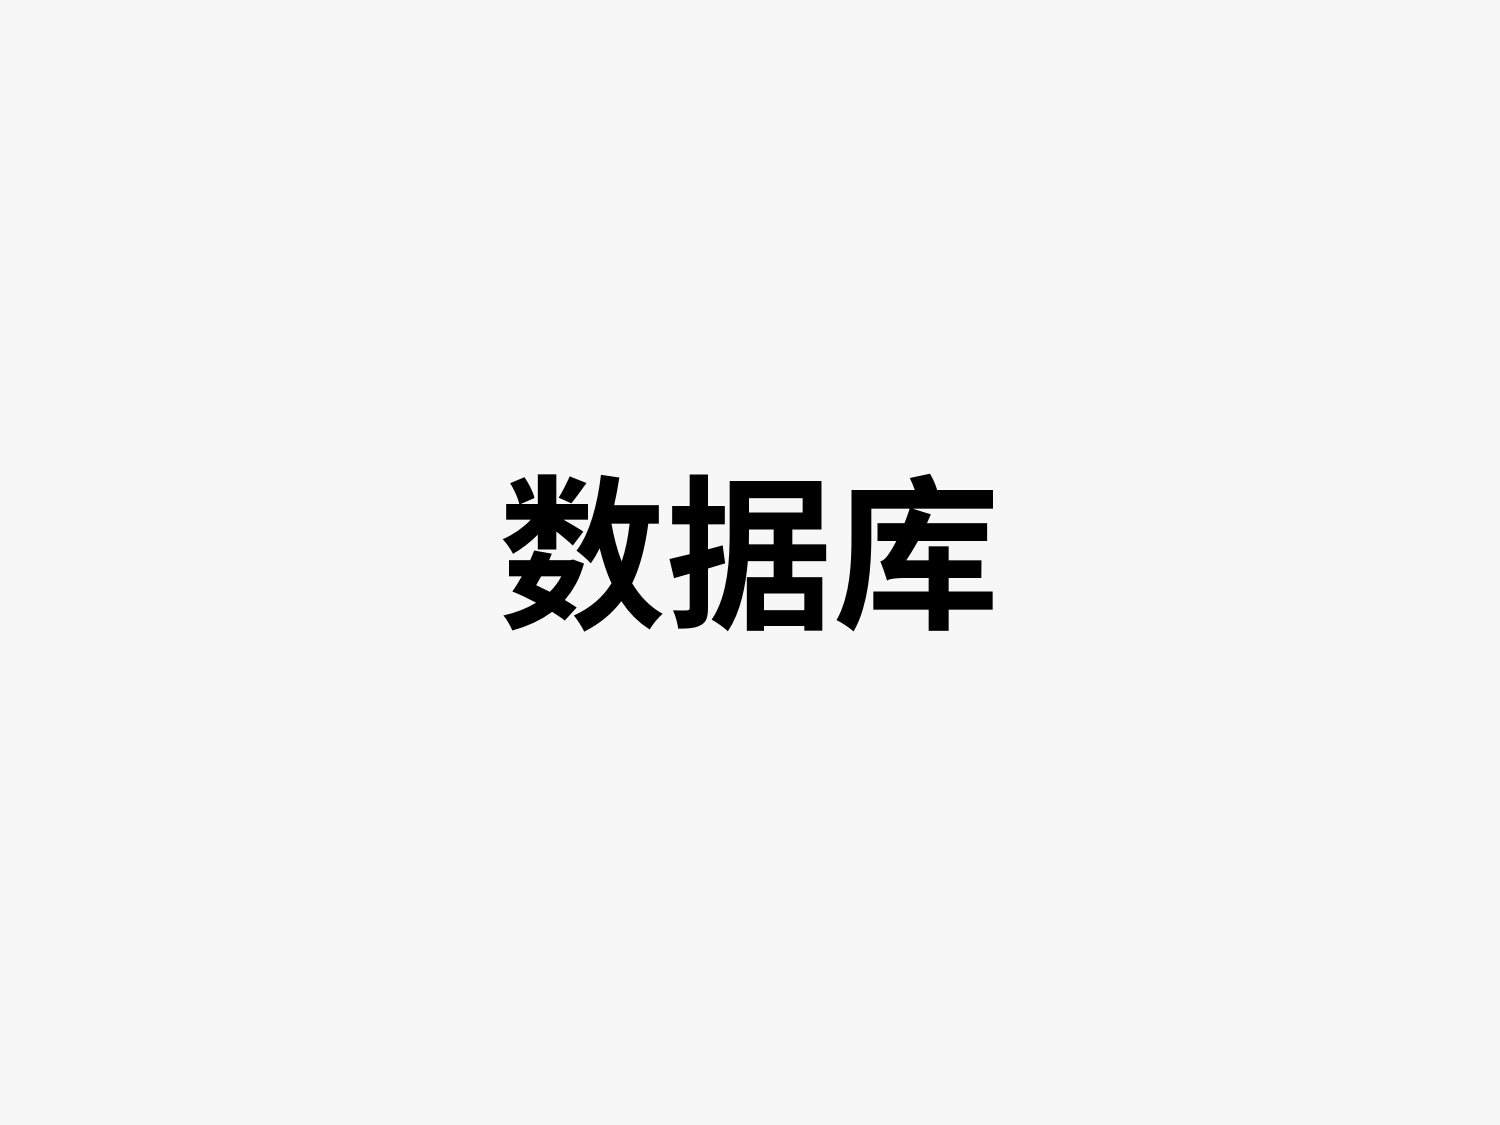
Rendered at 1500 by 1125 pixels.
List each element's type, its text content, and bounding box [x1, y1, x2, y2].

title 数据库 [0, 0, 1500, 1125]
